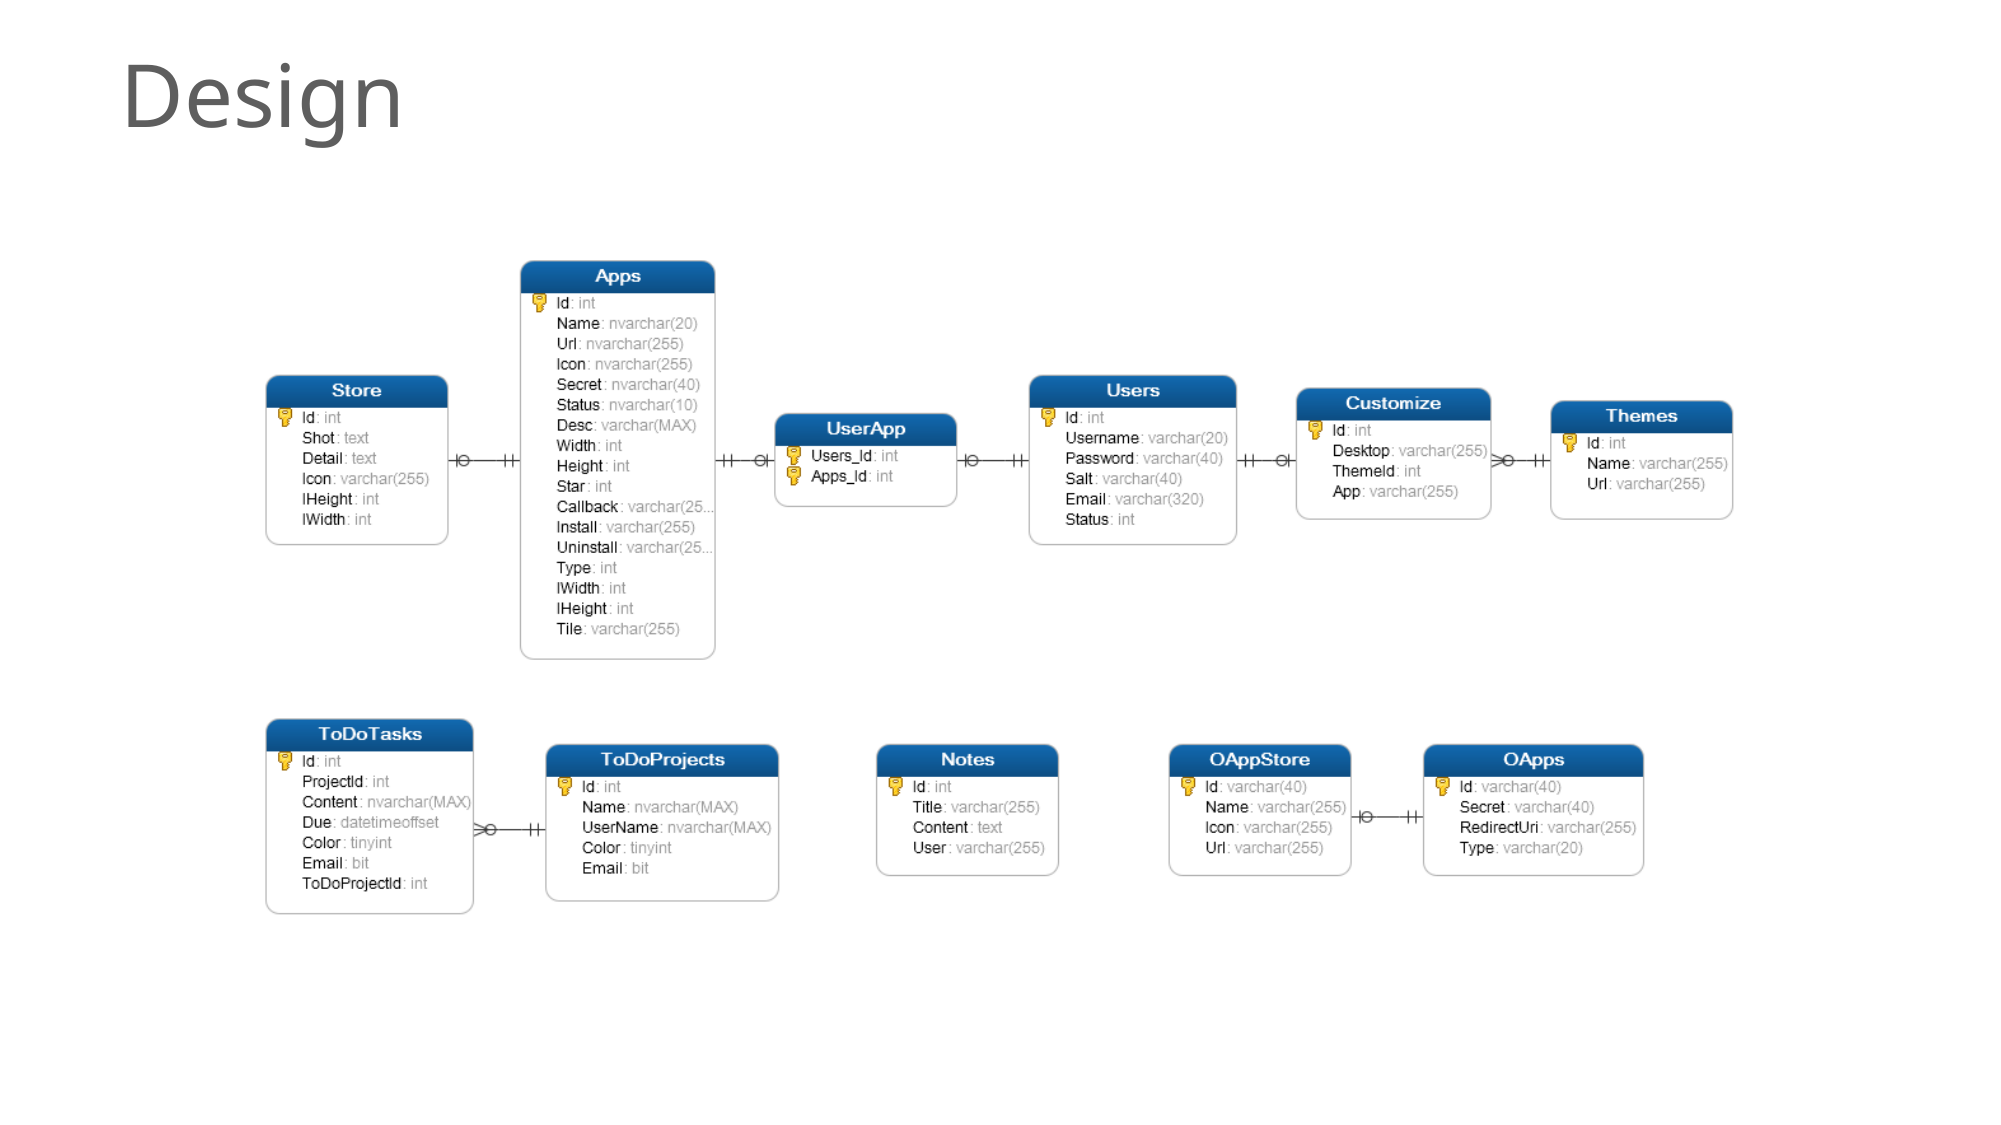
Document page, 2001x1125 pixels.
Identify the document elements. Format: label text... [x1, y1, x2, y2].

title Design [105, 45, 1895, 155]
picture [249, 231, 1750, 931]
